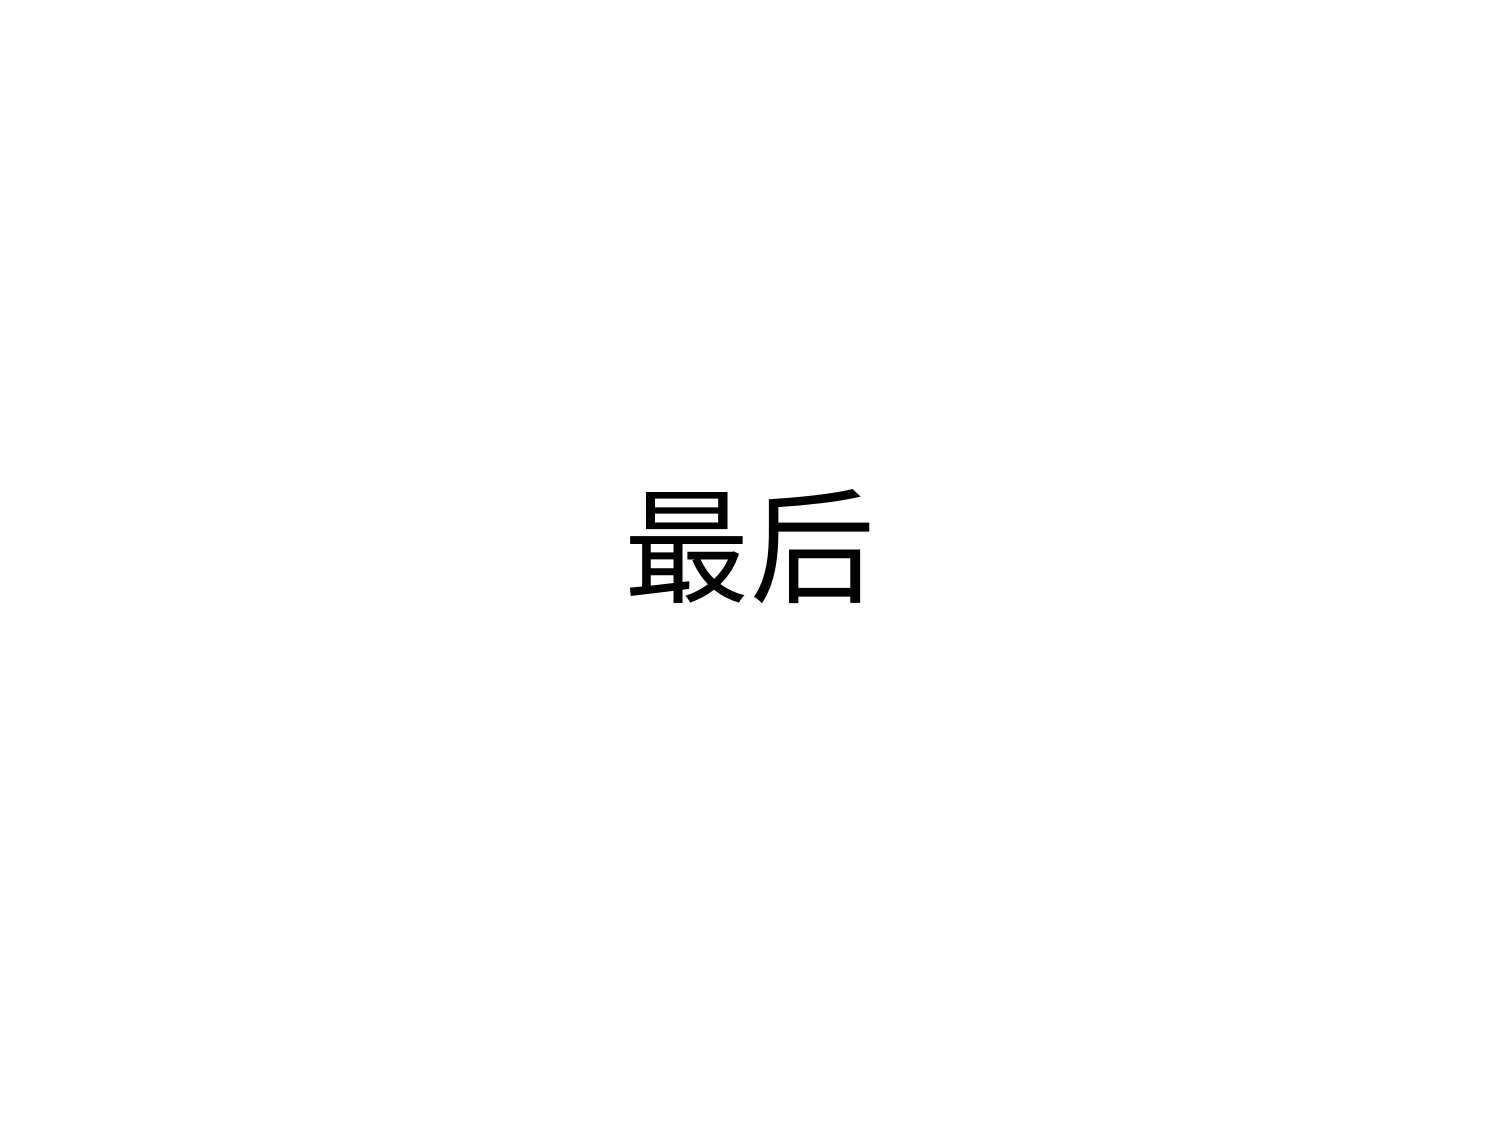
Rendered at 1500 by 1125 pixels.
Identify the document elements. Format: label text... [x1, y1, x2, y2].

list 最后 [75, 262, 1425, 1005]
